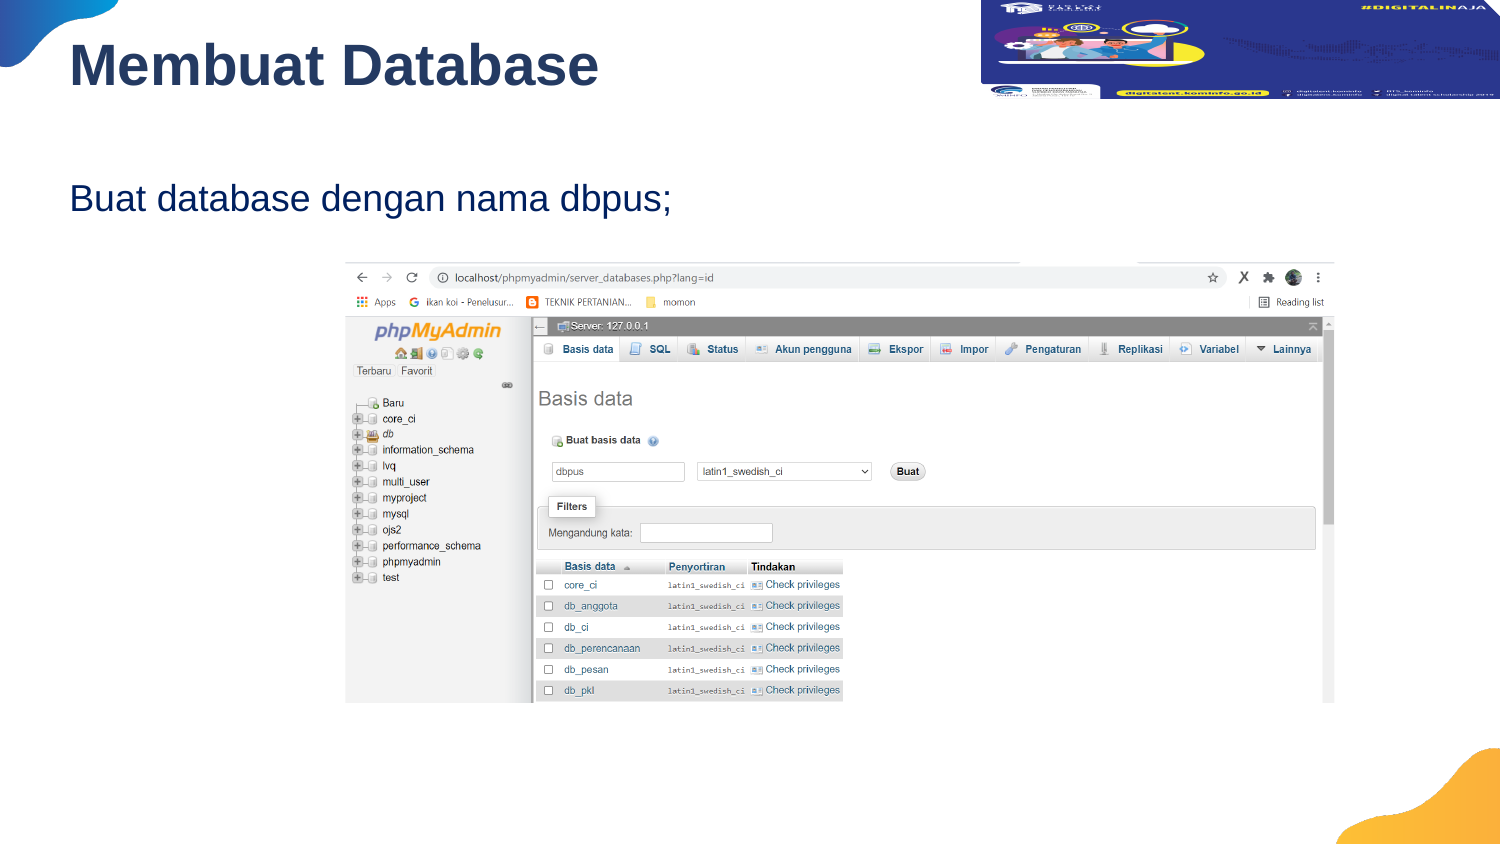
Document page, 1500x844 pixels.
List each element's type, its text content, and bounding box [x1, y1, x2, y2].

picture [980, 0, 1500, 100]
picture [1334, 740, 1500, 844]
picture [0, 0, 120, 73]
text_box Buat database dengan nama dbpus; [54, 143, 1443, 776]
picture [345, 262, 1335, 703]
text_box Membuat Database [54, 19, 977, 105]
